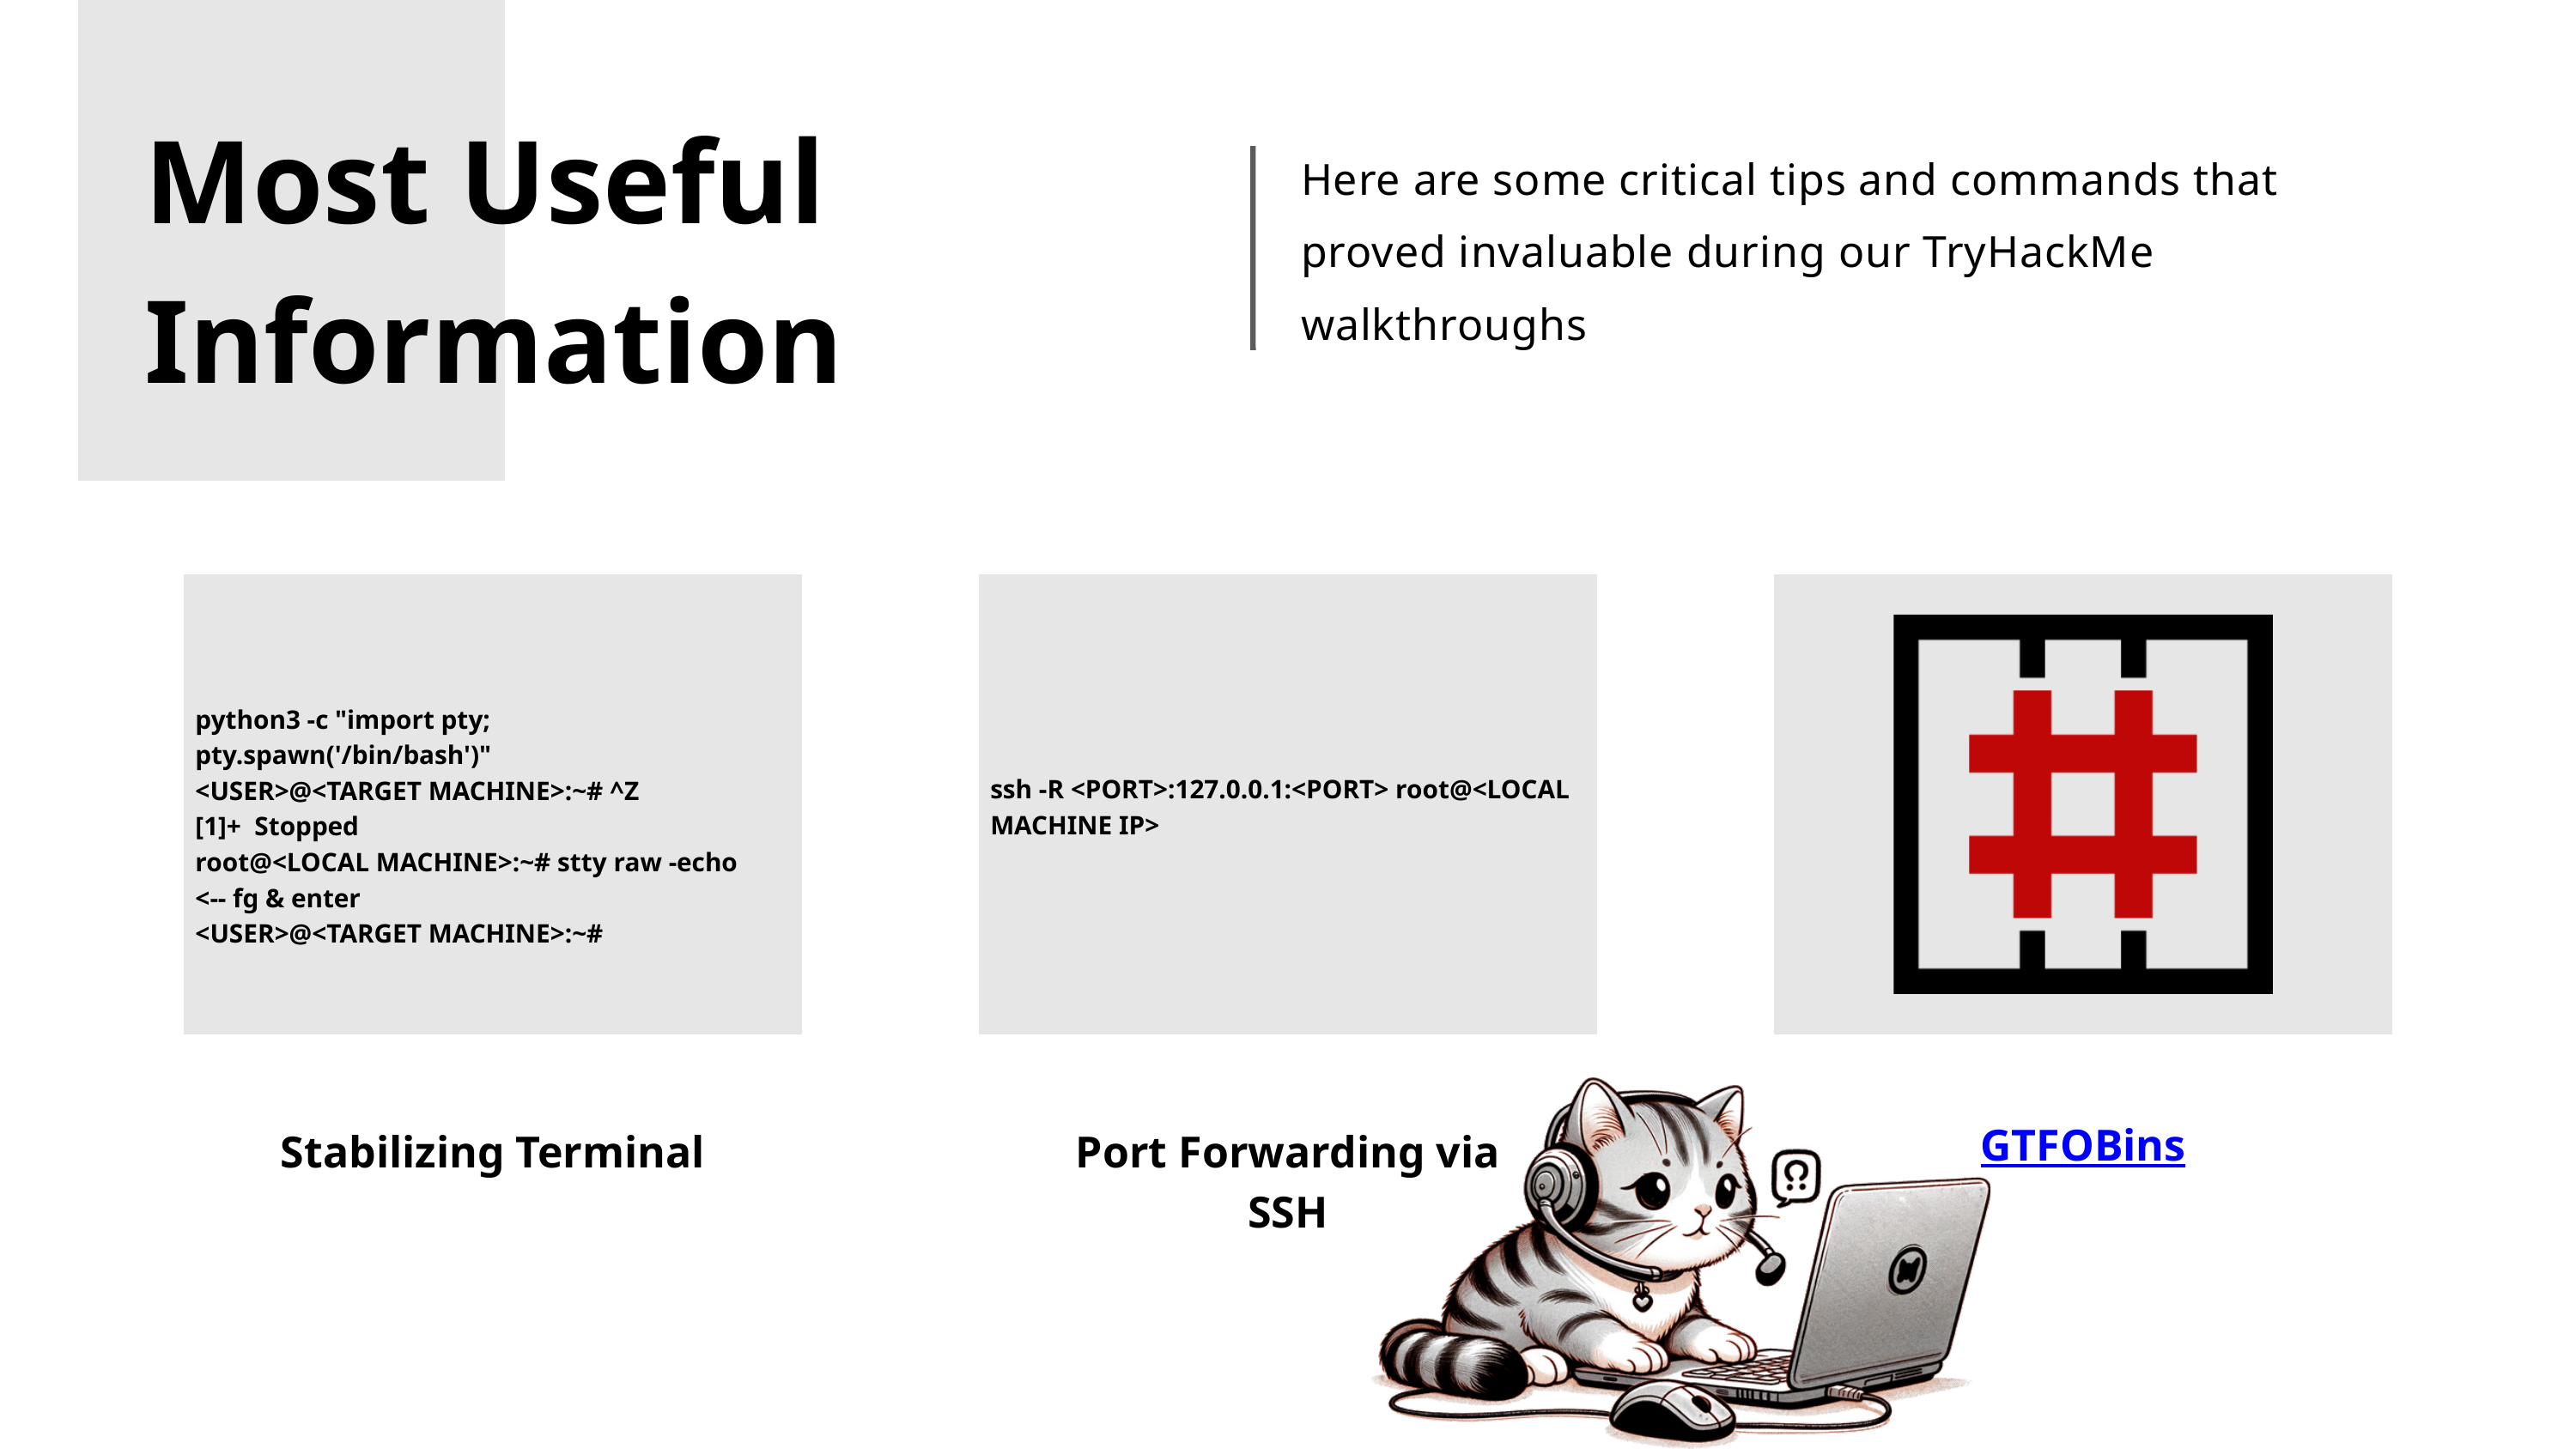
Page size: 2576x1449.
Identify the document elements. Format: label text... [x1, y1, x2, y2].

text_box ssh -R <PORT>:127.0.0.1:<PORT> root@<LOCAL MACHINE IP> [990, 767, 1053, 840]
text_box python3 -c "import pty; pty.spawn('/bin/bash')" <USER>@<TARGET MACHINE>:~# ^Z [1]+ Stopped root@<LOCAL MACHINE>:~# stty raw -echo <-- fg & enter <USER>@<TARGET MACHINE>:~# [726, 698, 791, 949]
text_box Stabilizing Terminal [249, 1116, 738, 1177]
text_box GTFOBins [1991, 1116, 2328, 1177]
text_box Port Forwarding via SSH [1043, 1116, 1370, 1237]
text_box Most Useful Information [572, 86, 1201, 407]
text_box ssh -R <PORT>:127.0.0.1:<PORT> root@<LOCAL MACHINE IP> [1523, 767, 1586, 840]
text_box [1057, 494, 1519, 1114]
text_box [15, 0, 568, 419]
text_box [1852, 494, 2314, 1114]
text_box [262, 494, 724, 1114]
text_box [1370, 1077, 1991, 1449]
text_box Here are some critical tips and commands that proved invaluable during our TryHackMe walkthroughs [1301, 130, 2432, 349]
text_box python3 -c "import pty; pty.spawn('/bin/bash')" <USER>@<TARGET MACHINE>:~# ^Z [1]+ Stopped root@<LOCAL MACHINE>:~# stty raw -echo <-- fg & enter <USER>@<TARGET MACHINE>:~# [195, 698, 258, 949]
